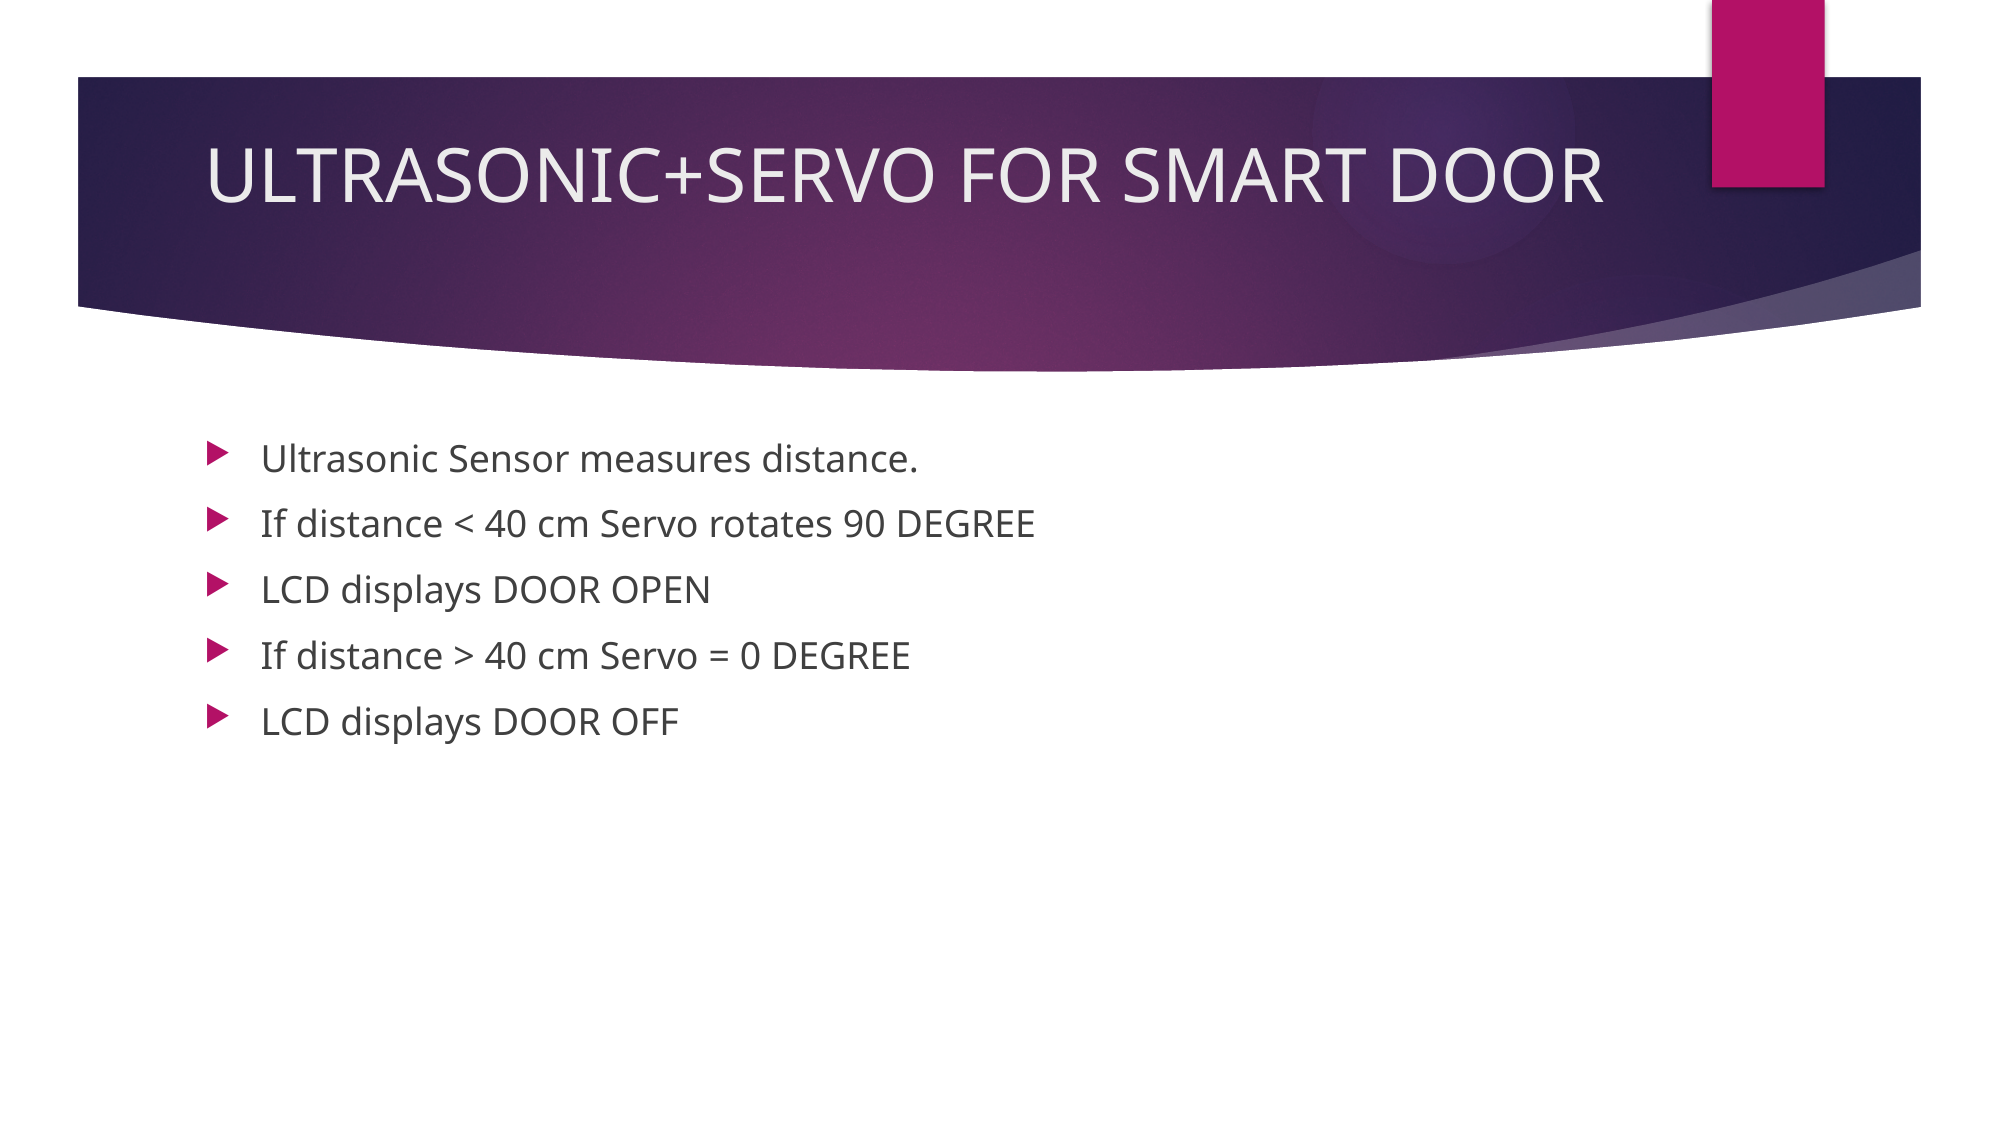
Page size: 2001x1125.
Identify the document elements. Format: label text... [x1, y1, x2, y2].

title ULTRASONIC+SERVO FOR SMART DOOR [189, 159, 1627, 276]
list Ultrasonic Sensor measures distance. If distance < 40 cm Servo rotates 90 DEGREE LCD displays DOOR OPEN If distance > 40 cm Servo = 0 DEGREE LCD displays DOOR OFF [189, 427, 1638, 988]
